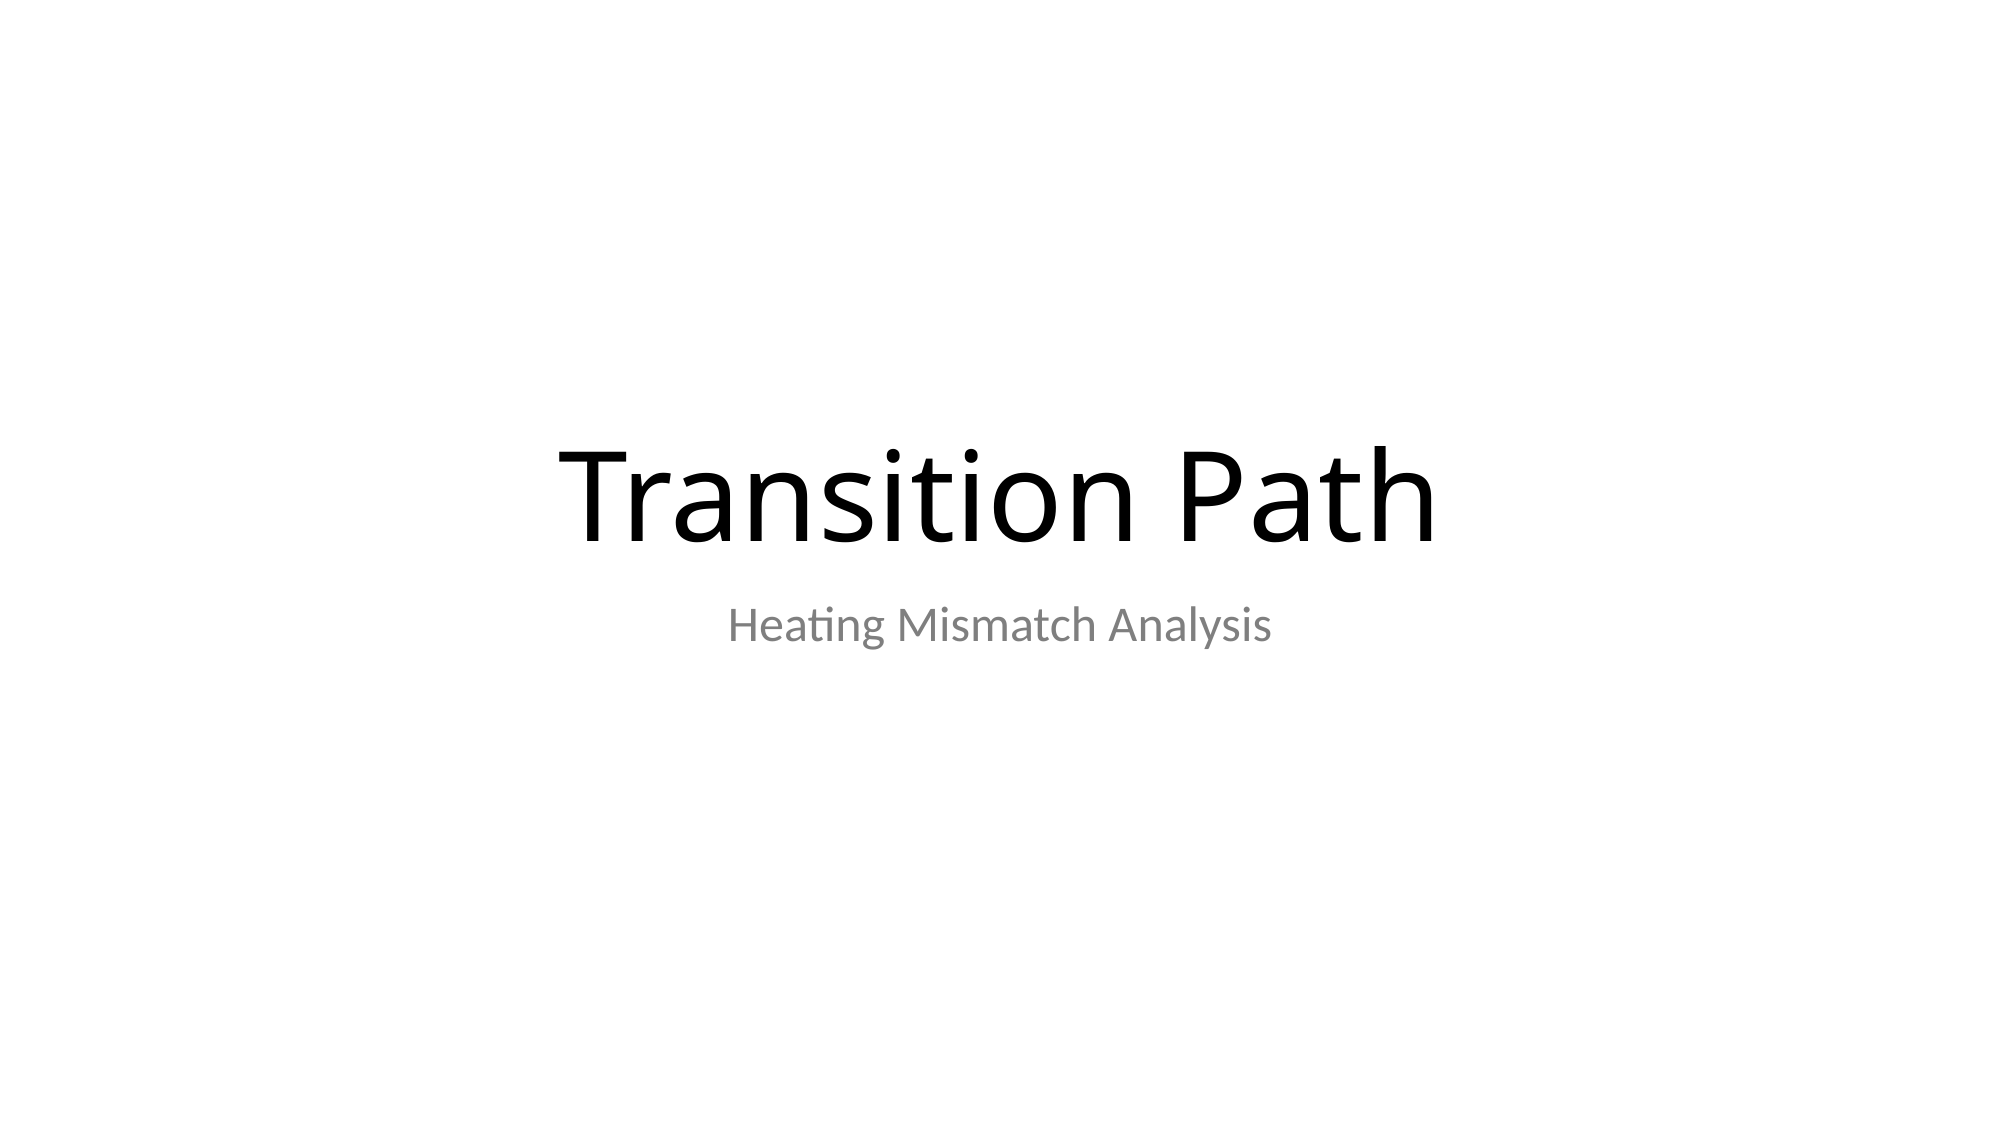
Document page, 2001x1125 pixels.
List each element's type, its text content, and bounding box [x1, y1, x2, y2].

subtitle Heating Mismatch Analysis [249, 590, 1750, 863]
title Transition Path [249, 184, 1750, 576]
